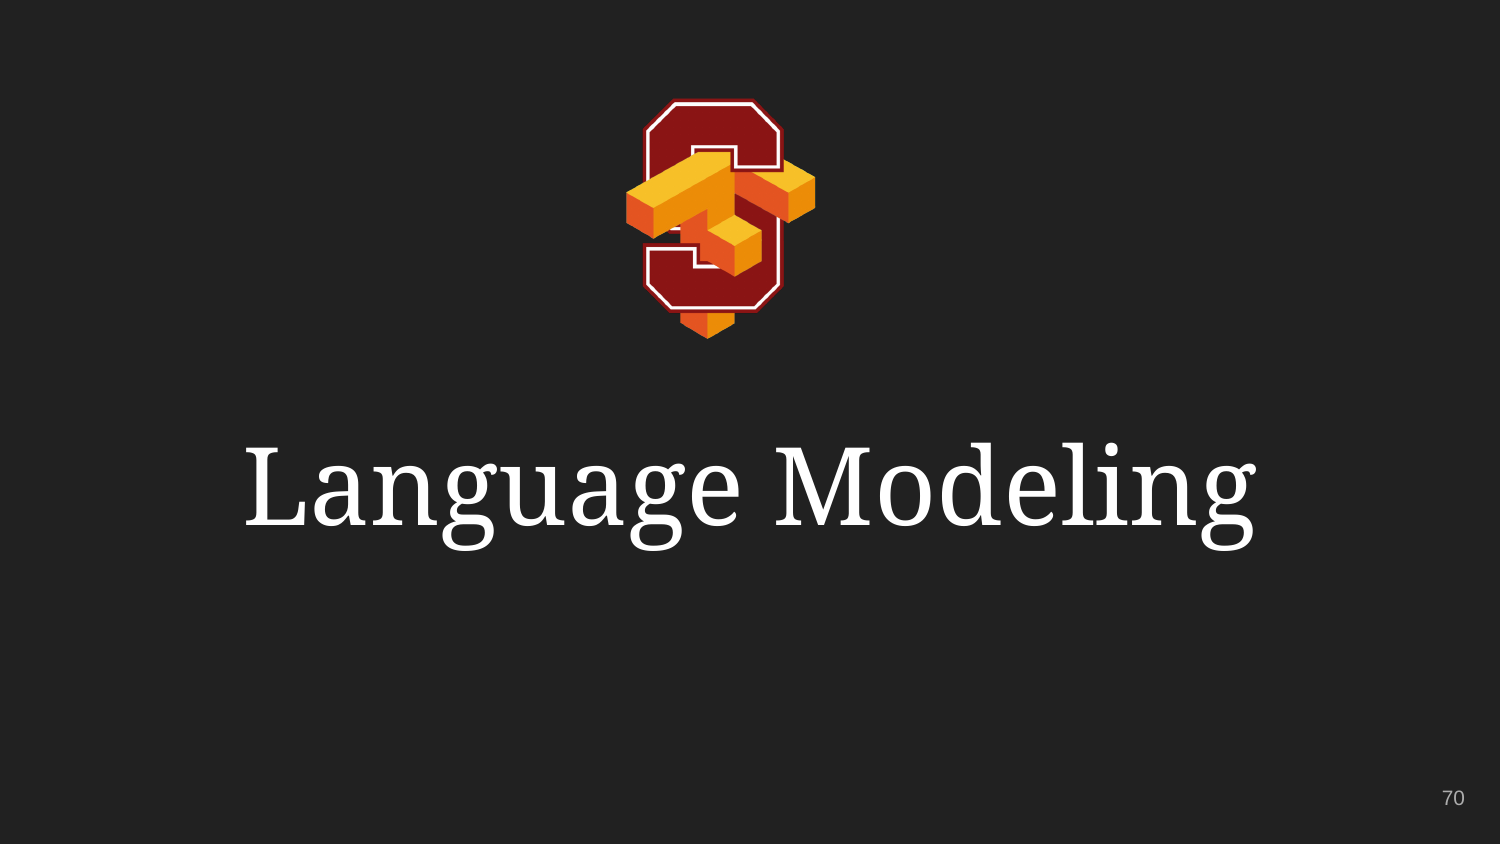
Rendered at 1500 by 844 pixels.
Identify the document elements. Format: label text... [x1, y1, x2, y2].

picture [624, 97, 816, 340]
title Language Modeling [81, 374, 1419, 562]
slide_number ‹#› [1389, 764, 1480, 830]
